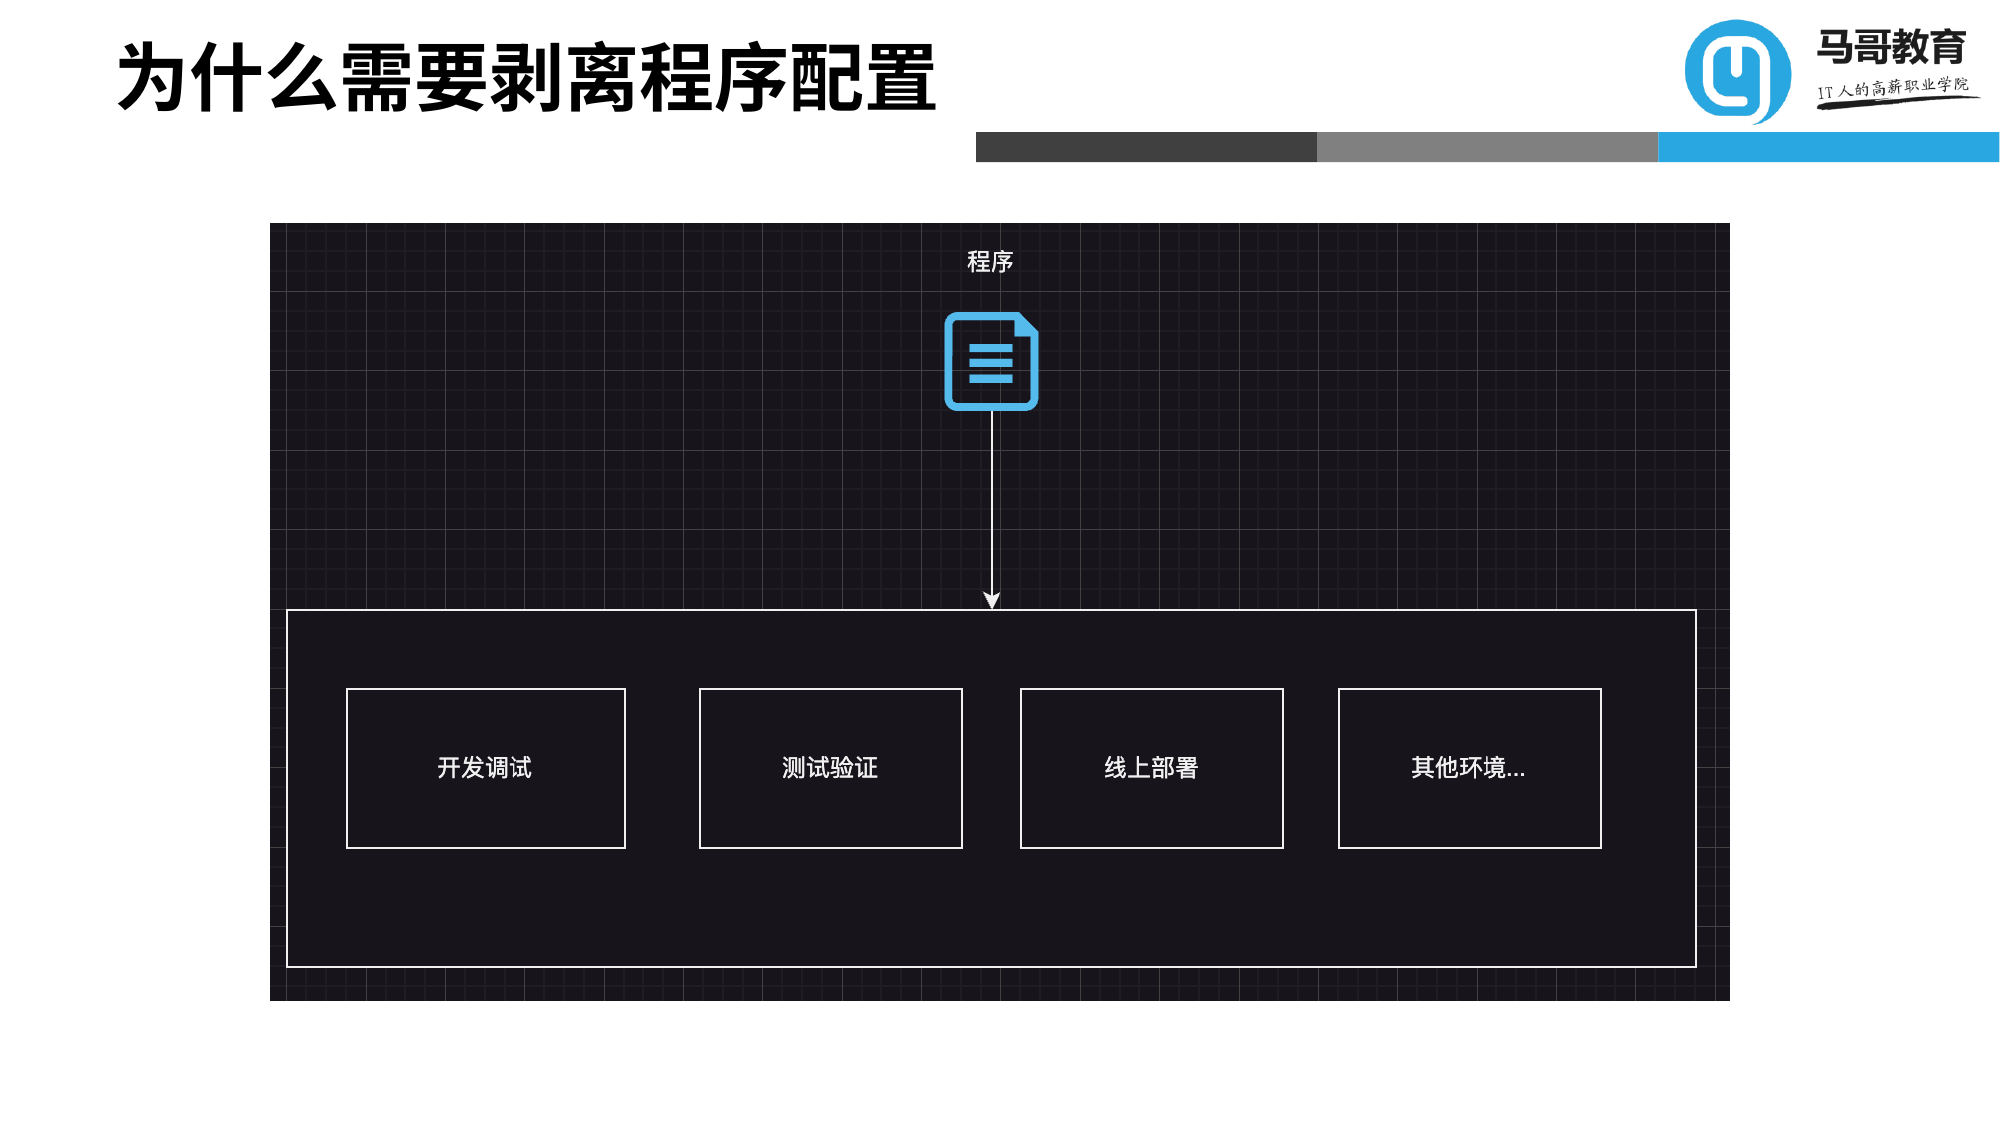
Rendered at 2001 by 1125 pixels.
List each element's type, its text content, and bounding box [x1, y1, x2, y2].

title 为什么需要剥离程序配置 [99, 27, 1274, 124]
picture [270, 223, 1730, 1001]
picture [1671, 0, 2001, 206]
